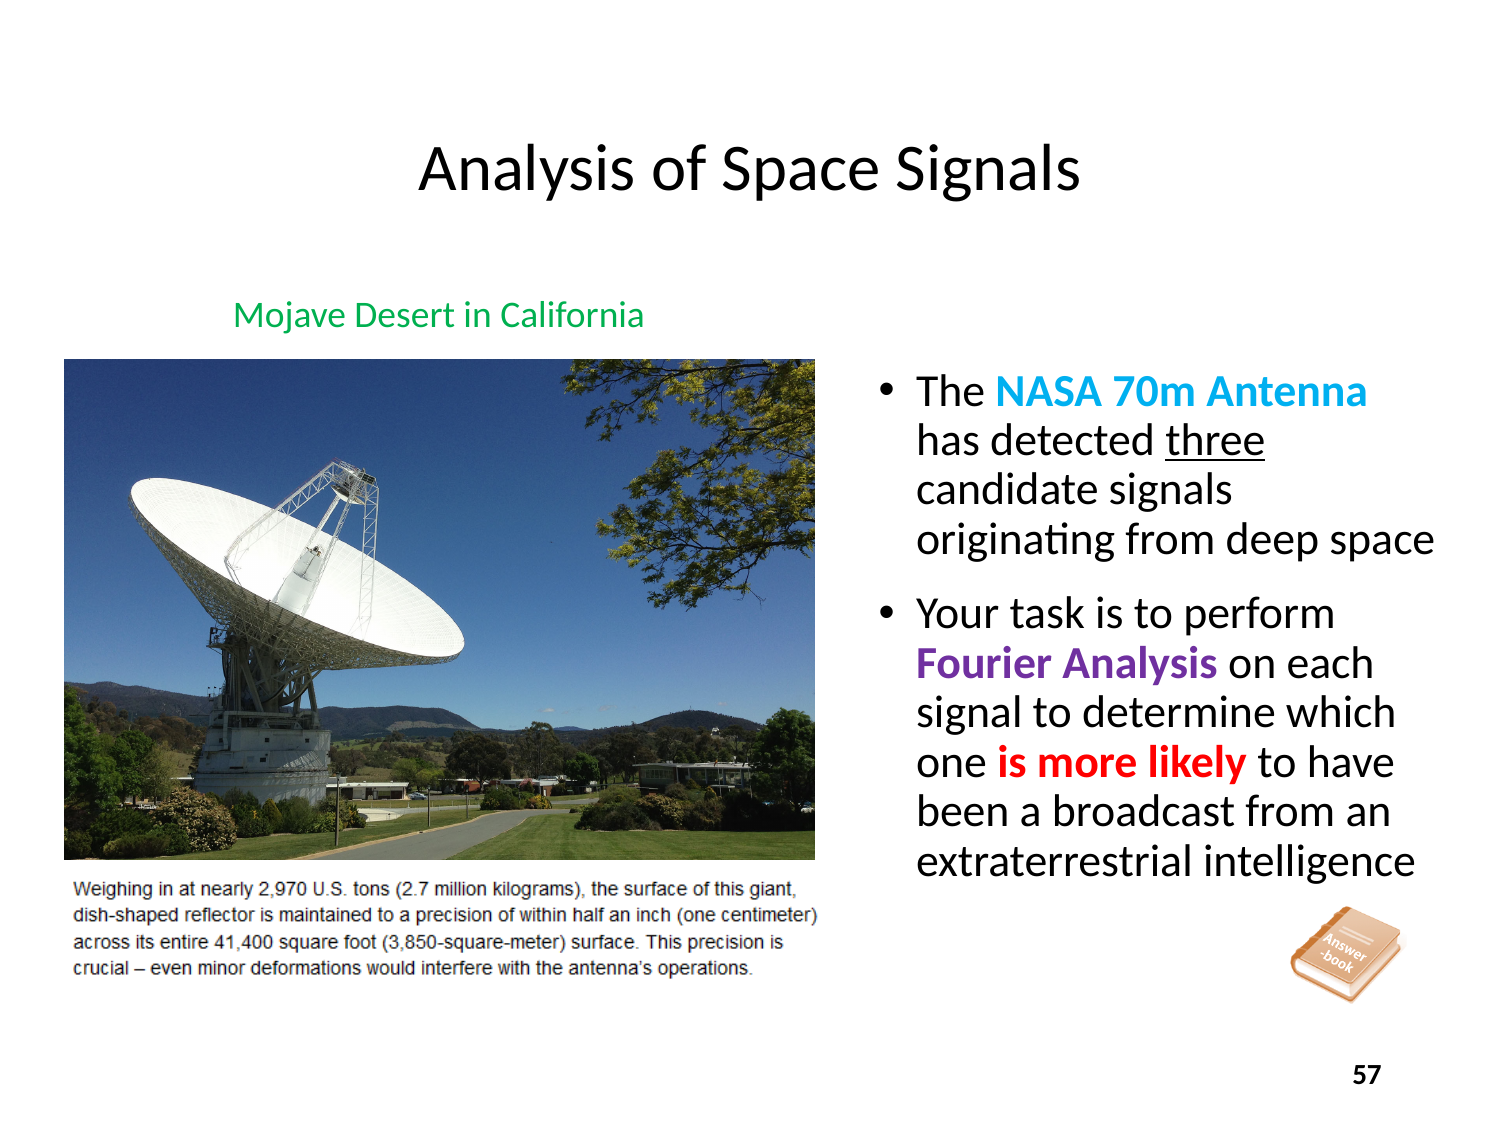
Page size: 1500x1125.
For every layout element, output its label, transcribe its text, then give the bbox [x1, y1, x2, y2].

slide_number 57 [1059, 1042, 1397, 1103]
title Analysis of Space Signals [103, 59, 1397, 278]
list The NASA 70m Antenna has detected three candidate signals originating from deep space Your task is to perform Fourier Analysis on each signal to determine which one is more likely to have been a broadcast from an extraterrestrial intelligence [863, 359, 1456, 928]
text_box Mojave Desert in California [214, 283, 664, 343]
picture [1279, 904, 1418, 1007]
picture [64, 867, 839, 987]
picture [64, 359, 815, 860]
